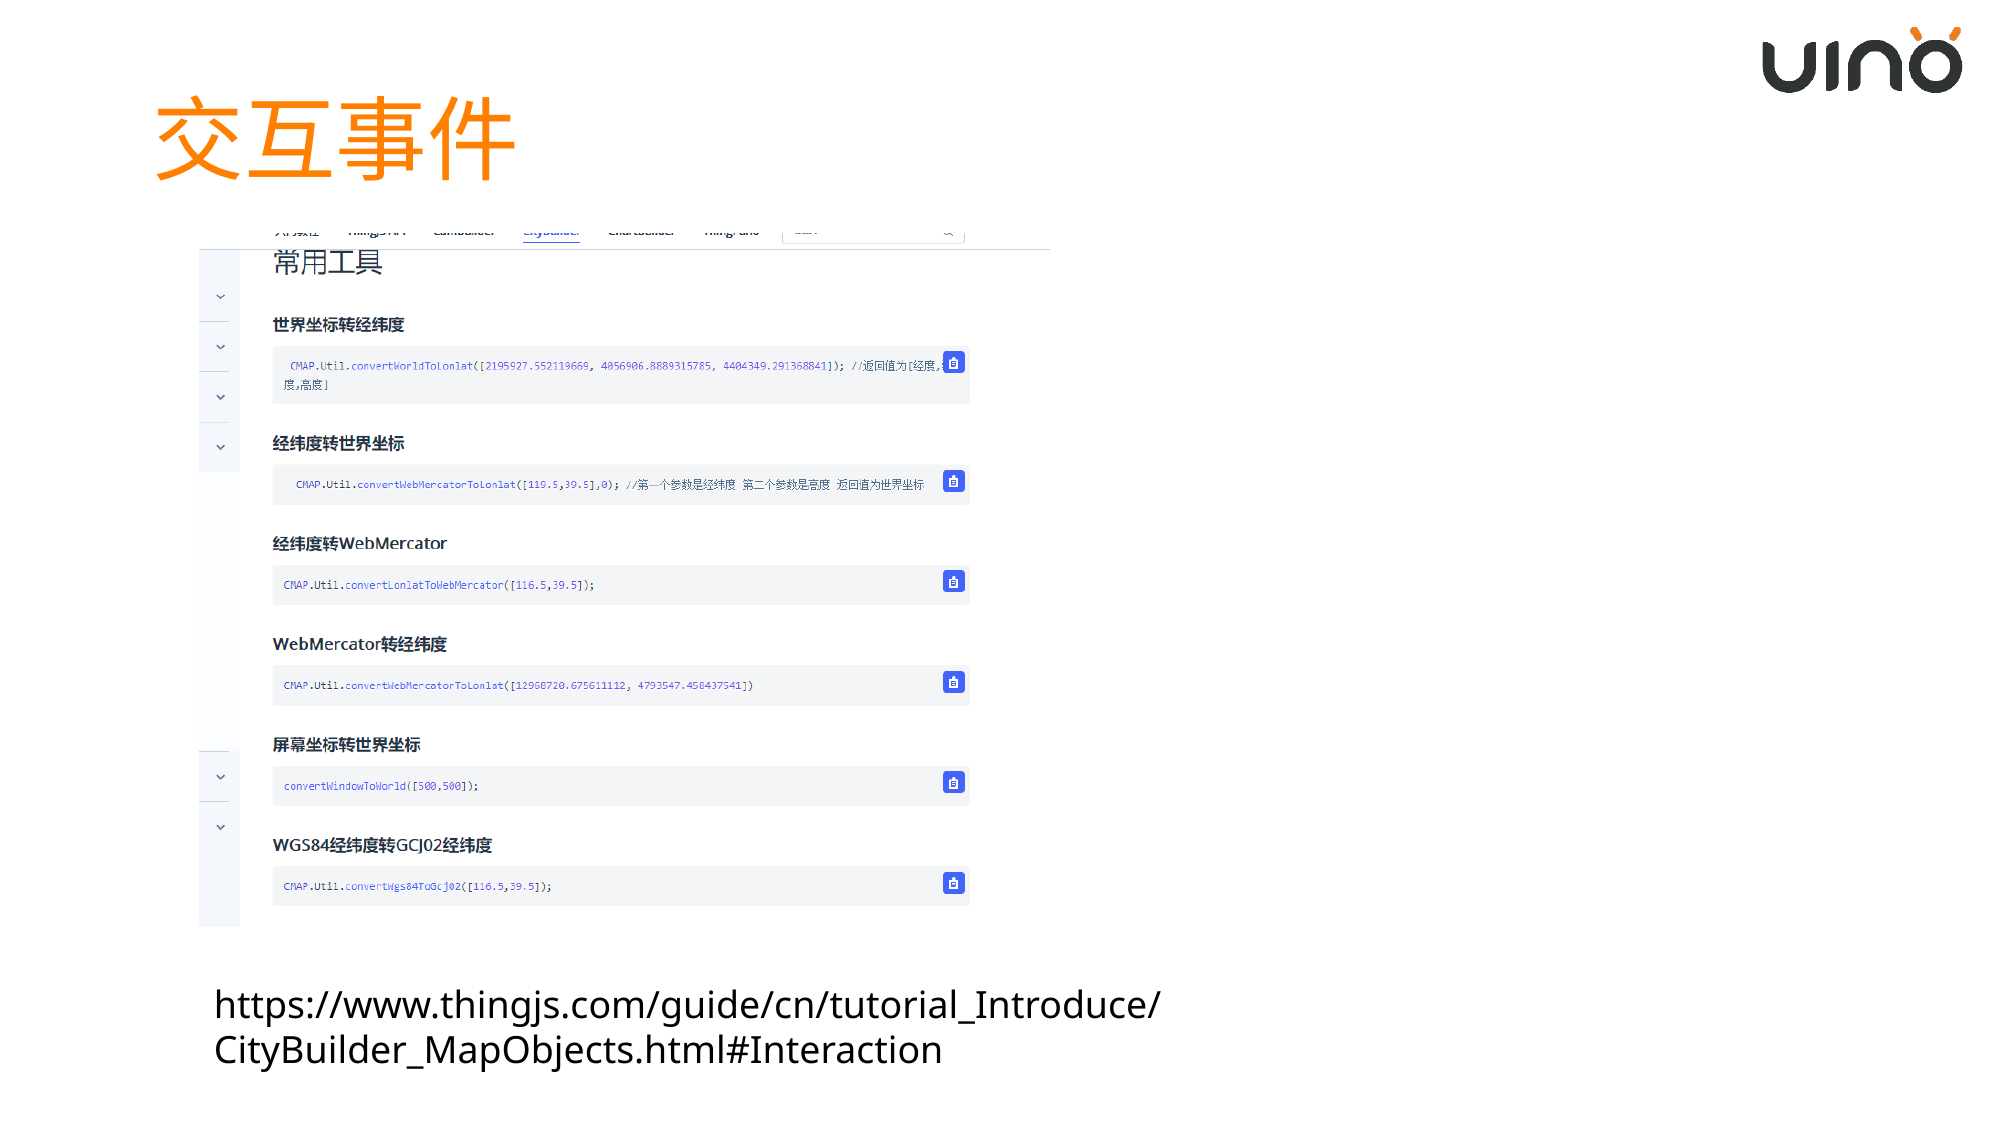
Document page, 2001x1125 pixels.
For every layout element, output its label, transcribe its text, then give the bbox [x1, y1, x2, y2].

title 交互事件 [137, 59, 1863, 278]
picture [1748, 0, 1976, 133]
text_box https://www.thingjs.com/guide/cn/tutorial_Introduce/CityBuilder_MapObjects.html#Interaction [199, 973, 1879, 1079]
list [199, 233, 1050, 927]
